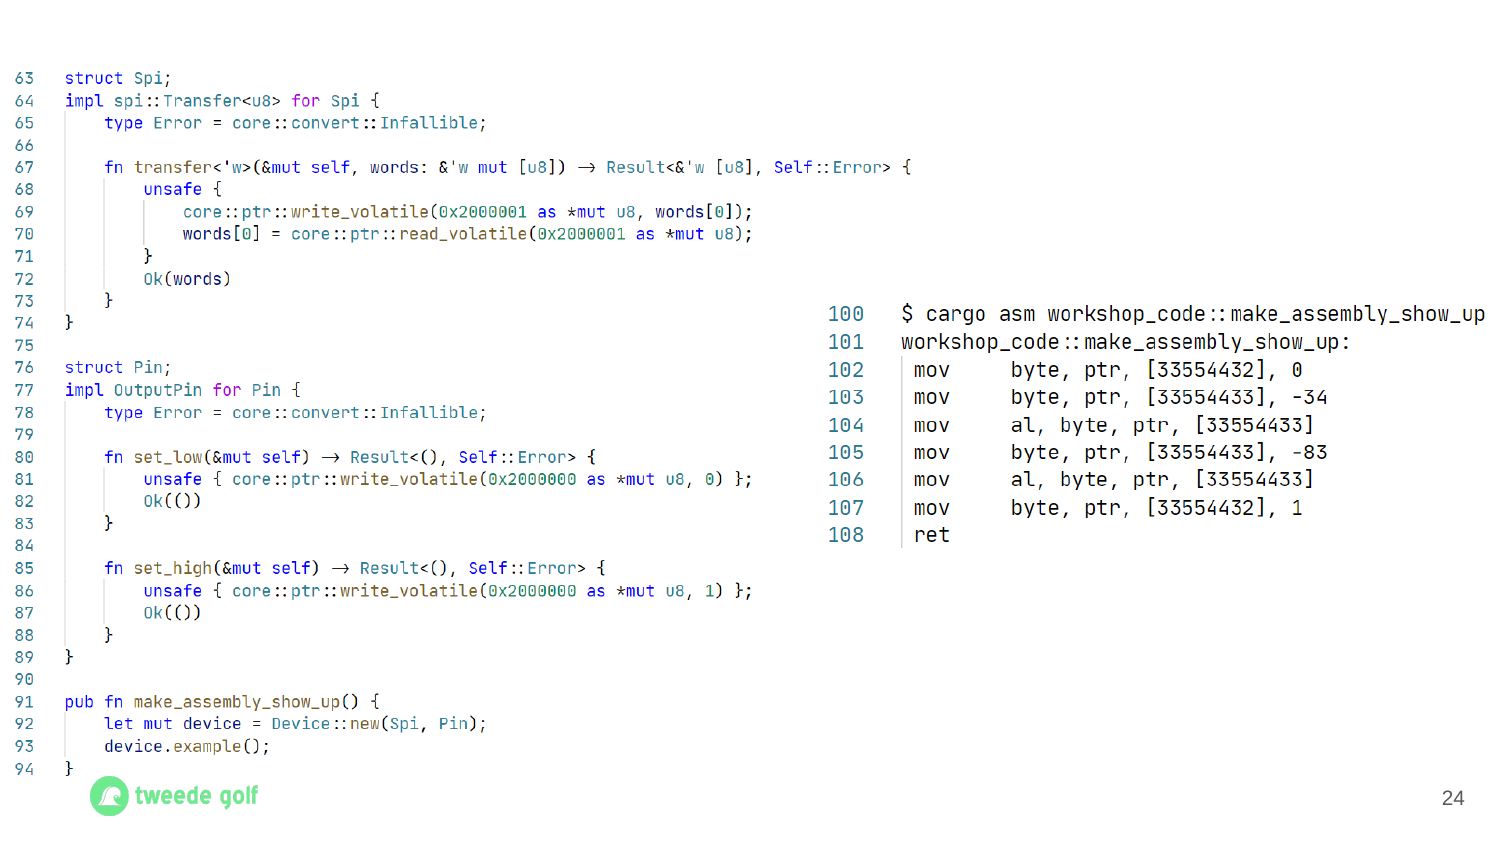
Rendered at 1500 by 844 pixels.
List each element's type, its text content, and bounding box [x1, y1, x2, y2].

picture [0, 64, 1500, 816]
slide_number 24 [1389, 764, 1480, 830]
